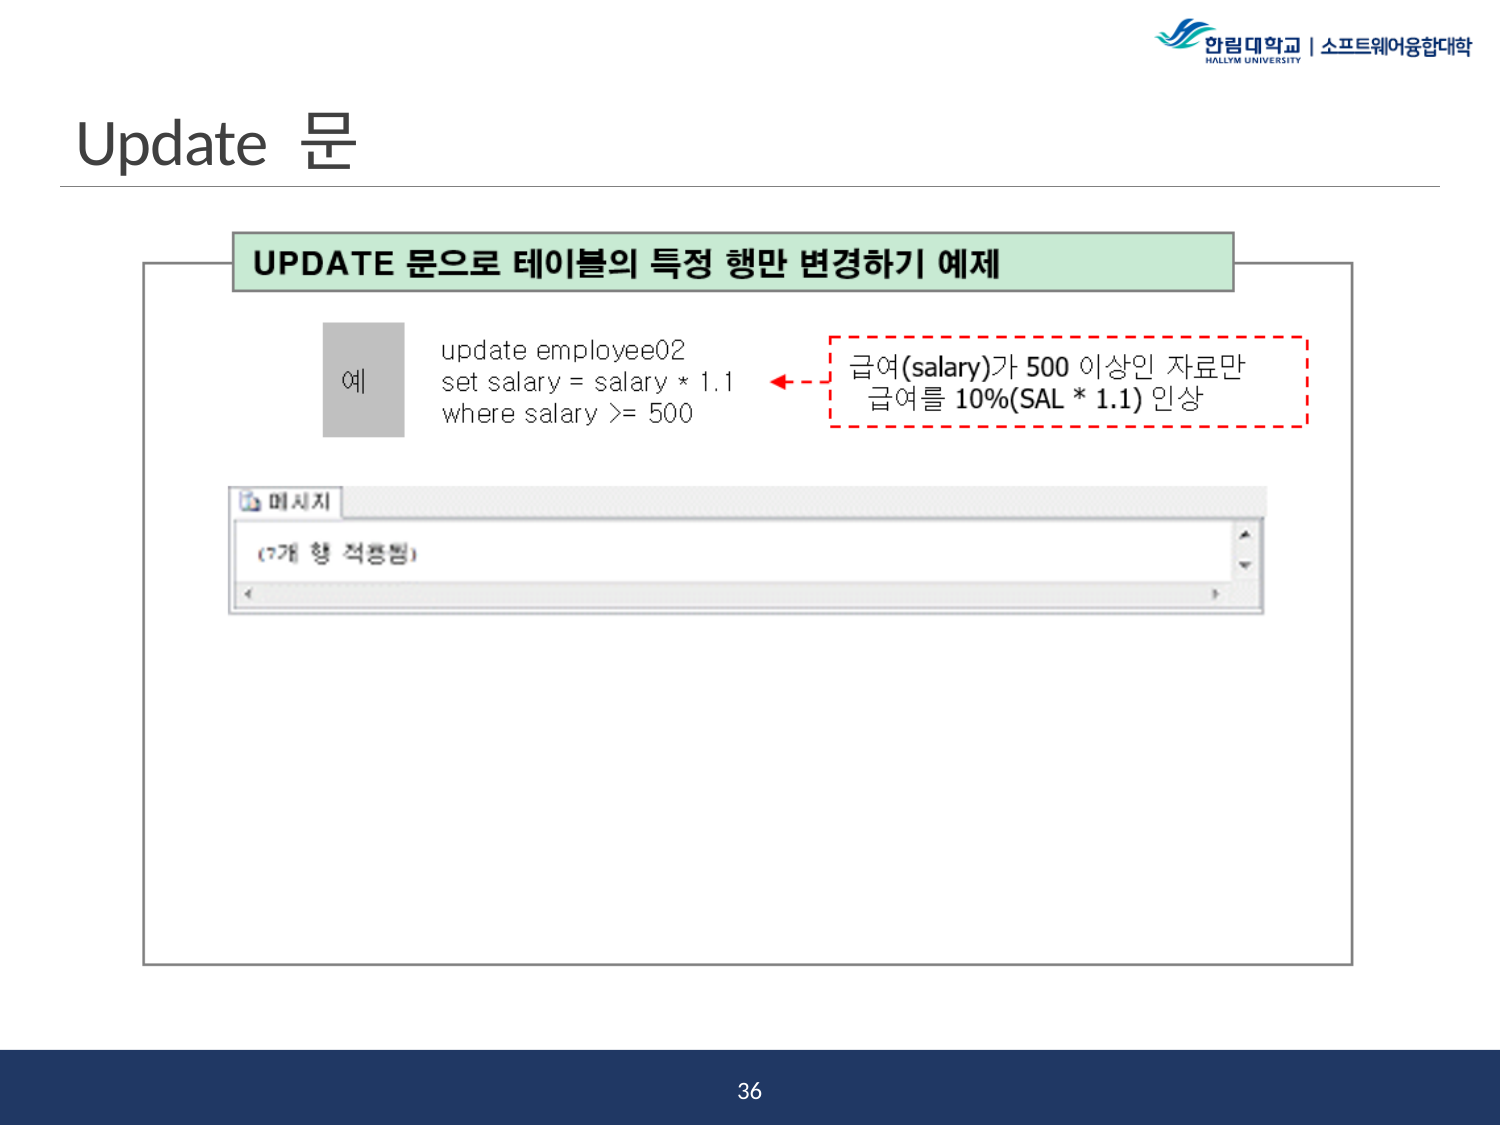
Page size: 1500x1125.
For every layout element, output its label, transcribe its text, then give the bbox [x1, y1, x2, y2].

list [70, 203, 1430, 982]
slide_number 35 [669, 1059, 831, 1120]
picture [1148, 7, 1483, 76]
title Update 문 [60, 62, 1440, 187]
